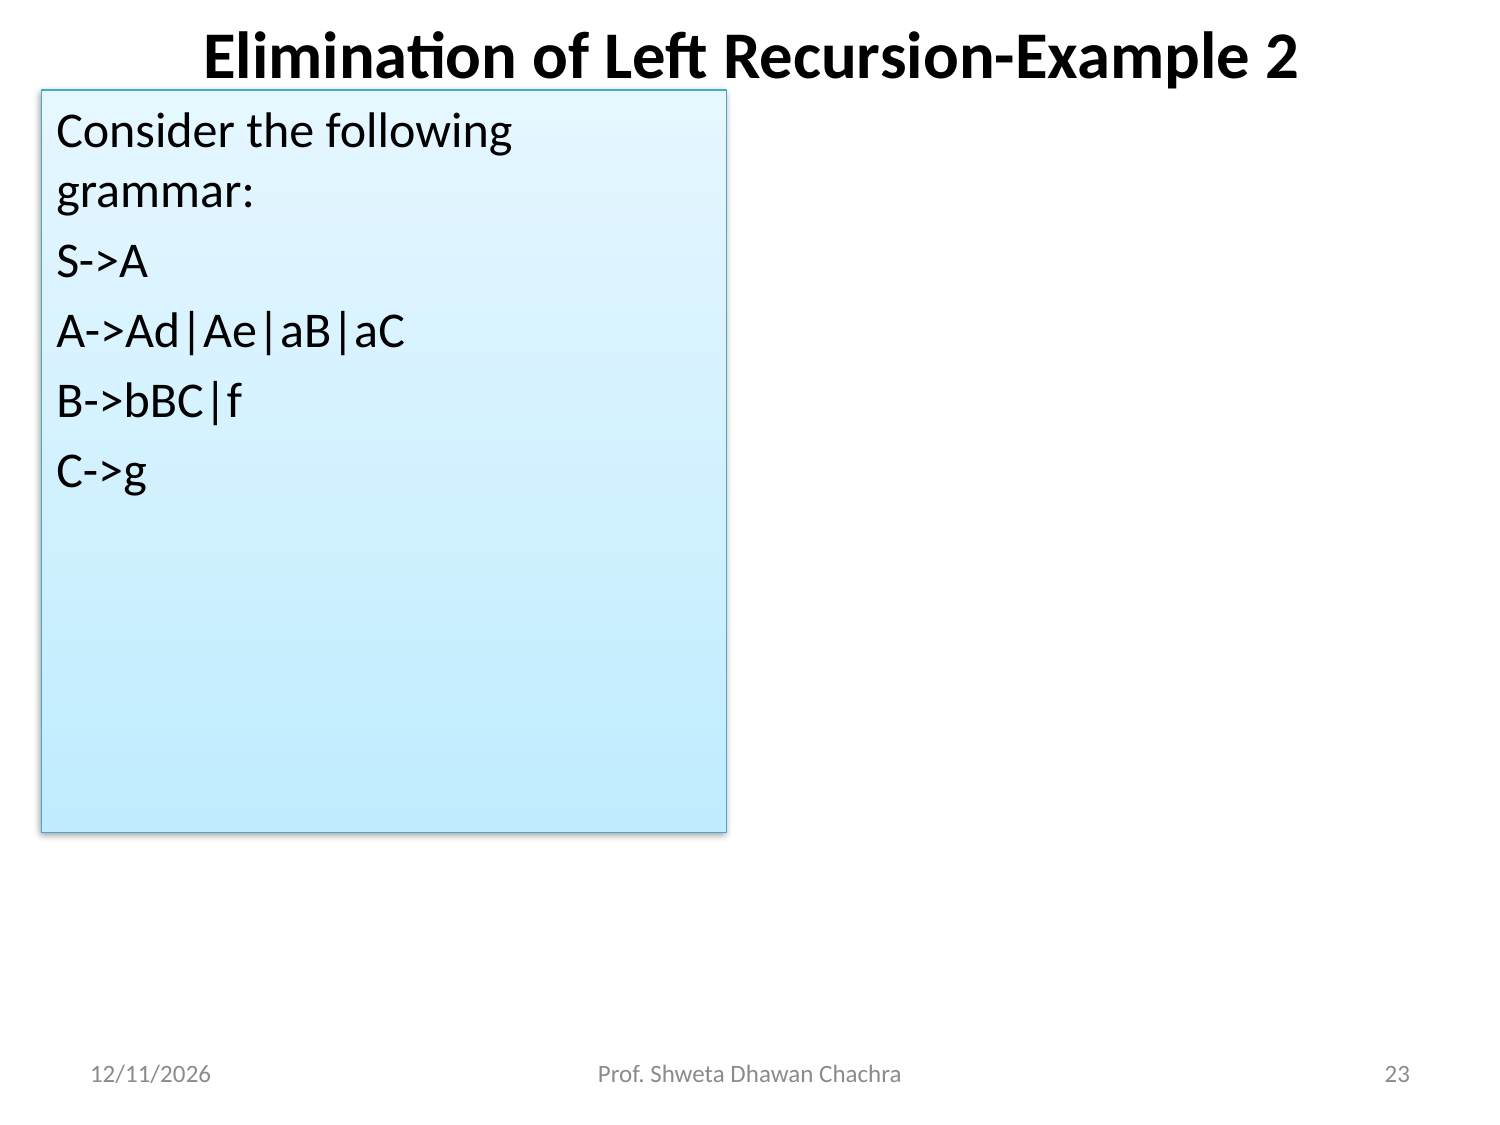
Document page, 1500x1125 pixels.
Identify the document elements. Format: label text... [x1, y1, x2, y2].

title Elimination of Left Recursion-Example 2 [76, 5, 1427, 98]
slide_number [75, 1042, 425, 1103]
slide_number 23 [1074, 1042, 1425, 1103]
list Consider the following grammar: S->A A->Ad|Ae|aB|aC B->bBC|f C->g [41, 89, 727, 833]
footer Prof. Shweta Dhawan Chachra [512, 1042, 988, 1103]
